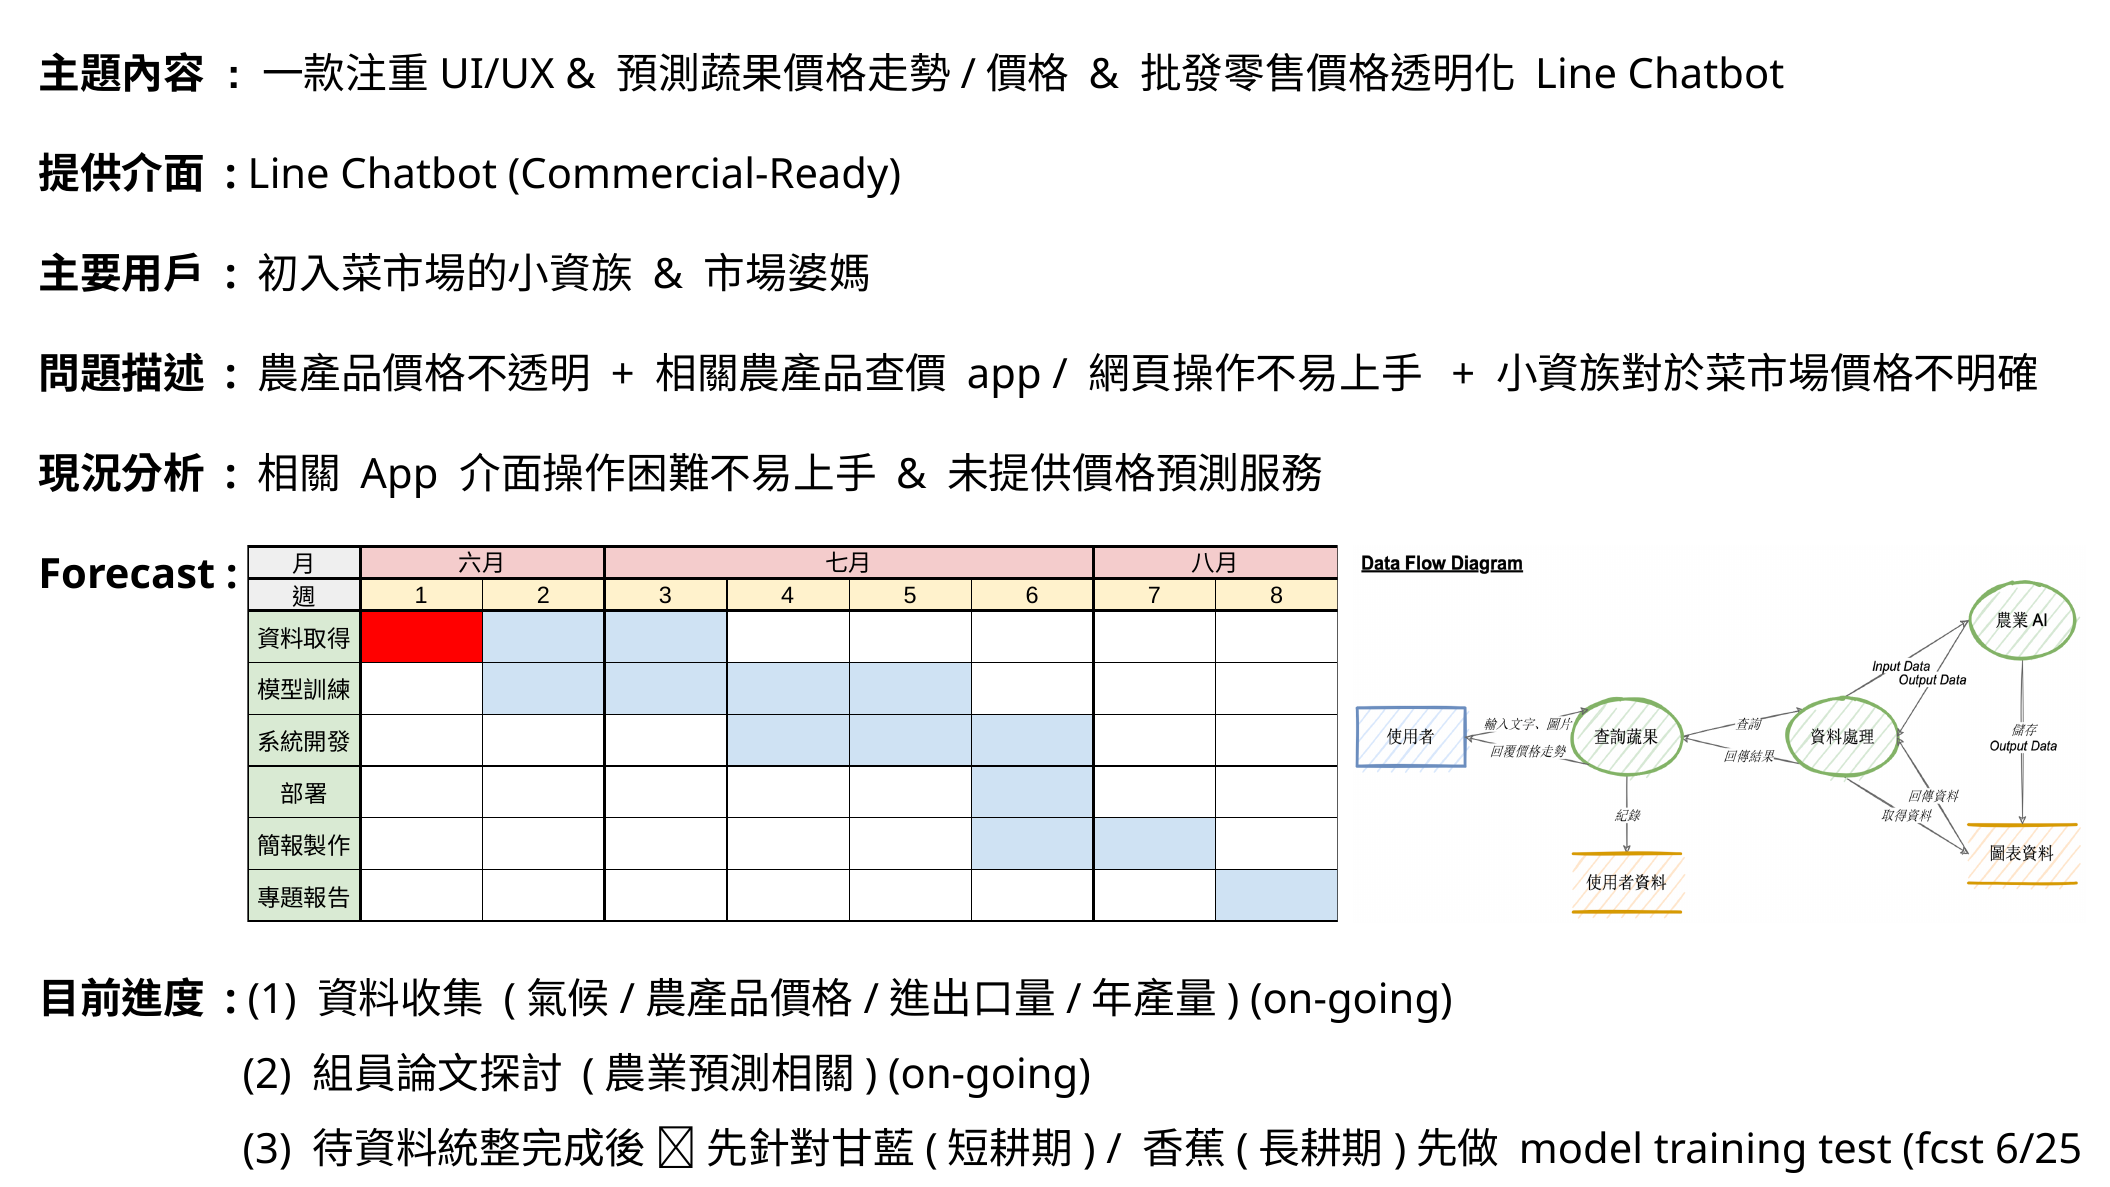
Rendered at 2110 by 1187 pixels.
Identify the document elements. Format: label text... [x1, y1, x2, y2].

text_box 主題內容 : 一款注重UI/UX & 預測蔬果價格走勢/價格 & 批發零售價格透明化 Line Chatbot 提供介面 : Line Chatbot (Commercial-Ready) 主要用戶 : 初入菜市場的小資族 & 市場婆媽 問題描述 : 農產品價格不透明 + 相關農產品查價 app / 網頁操作不易上手 + 小資族對於菜市場價格不明確 現況分析 : 相關 App 介面操作困難不易上手 & 未提供價格預測服務 Forecast : 目前進度 : (1) 資料收集 (氣候/農產品價格/進出口量/年產量) (on-going) (2) 組員論文探討 (農業預測相關) (on-going) (3) 待資料統整完成後  先針對甘藍(短耕期) / 香蕉(長耕期)先做 model training test (fcst 6/25 start) [23, 39, 2110, 1187]
picture [1352, 545, 2086, 923]
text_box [247, 545, 1339, 923]
